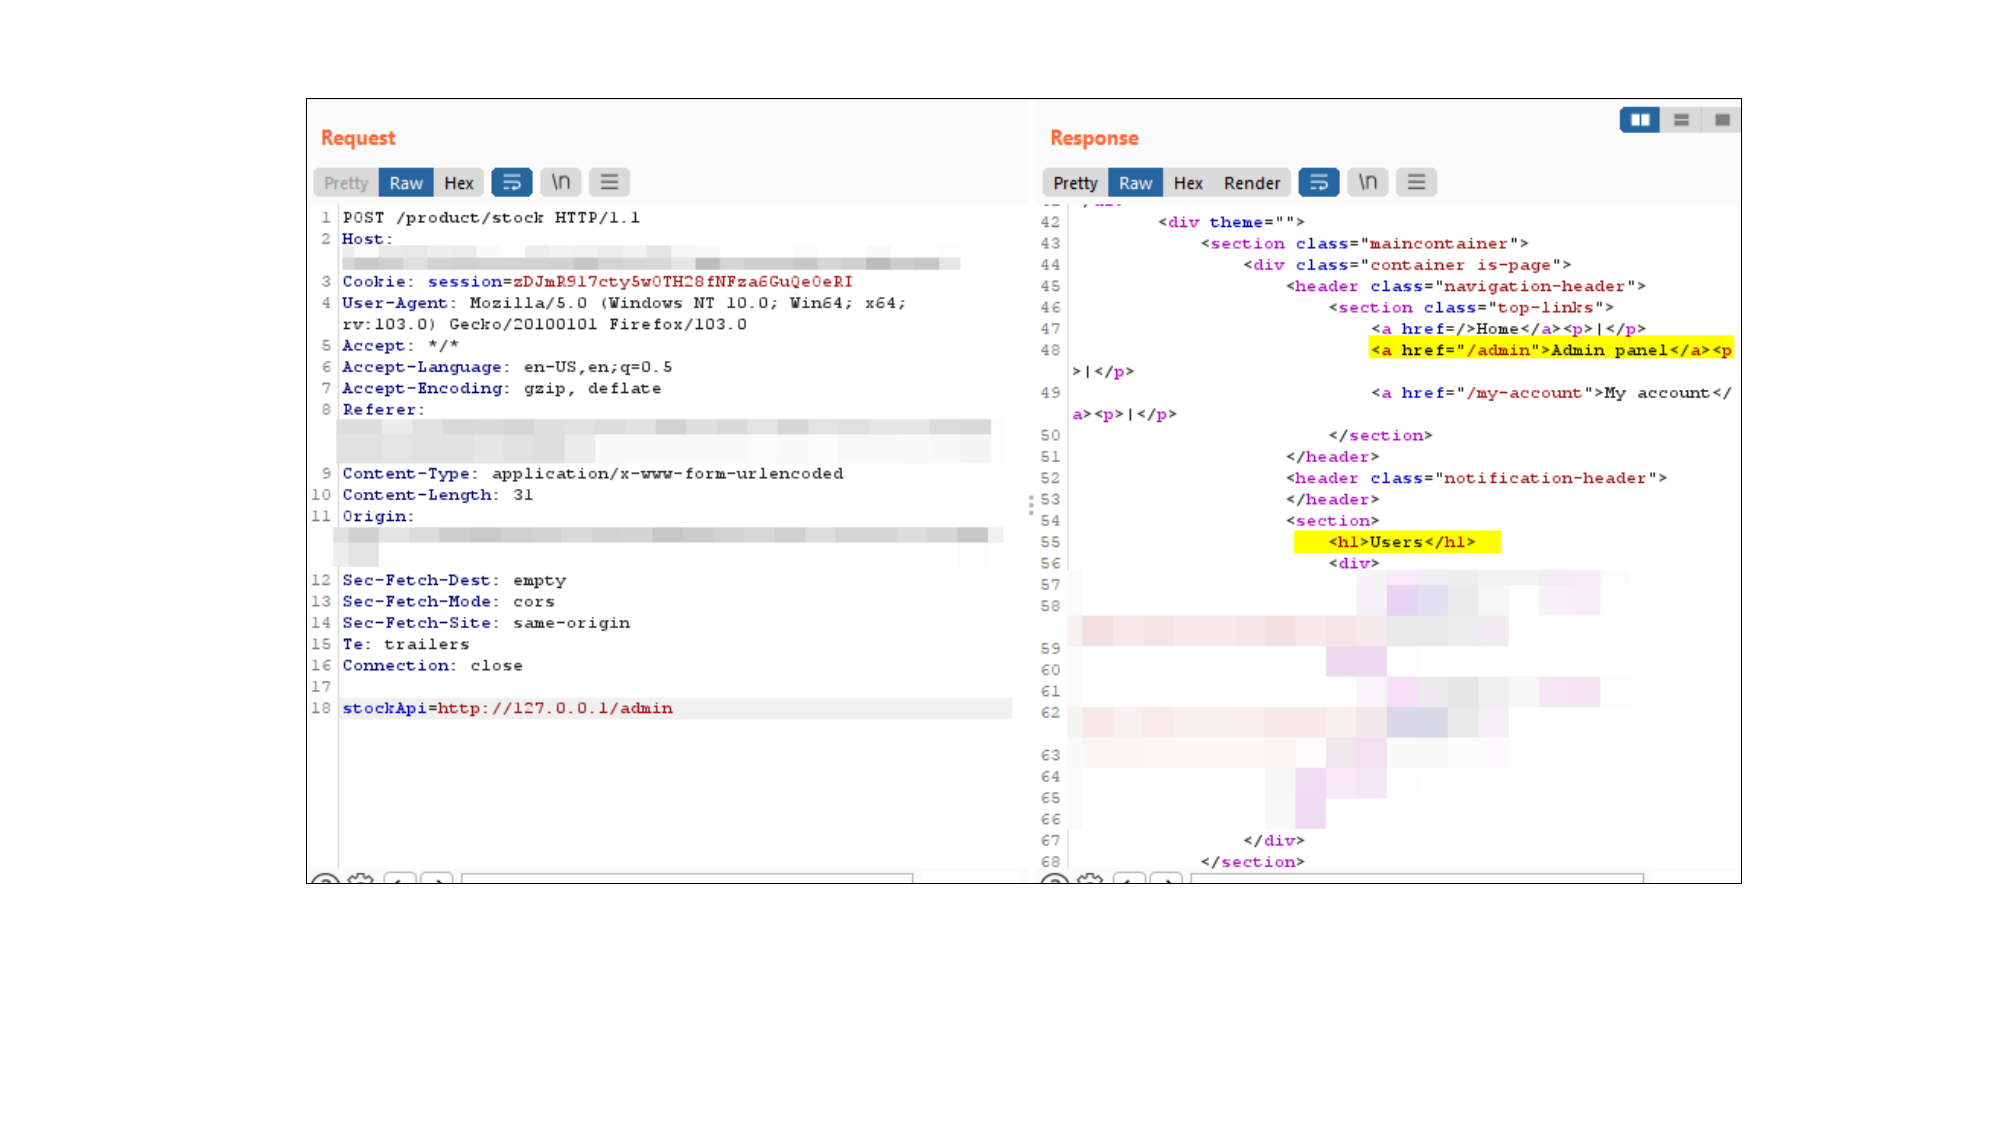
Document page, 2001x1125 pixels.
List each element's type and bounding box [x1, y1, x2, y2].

list [306, 98, 1742, 884]
